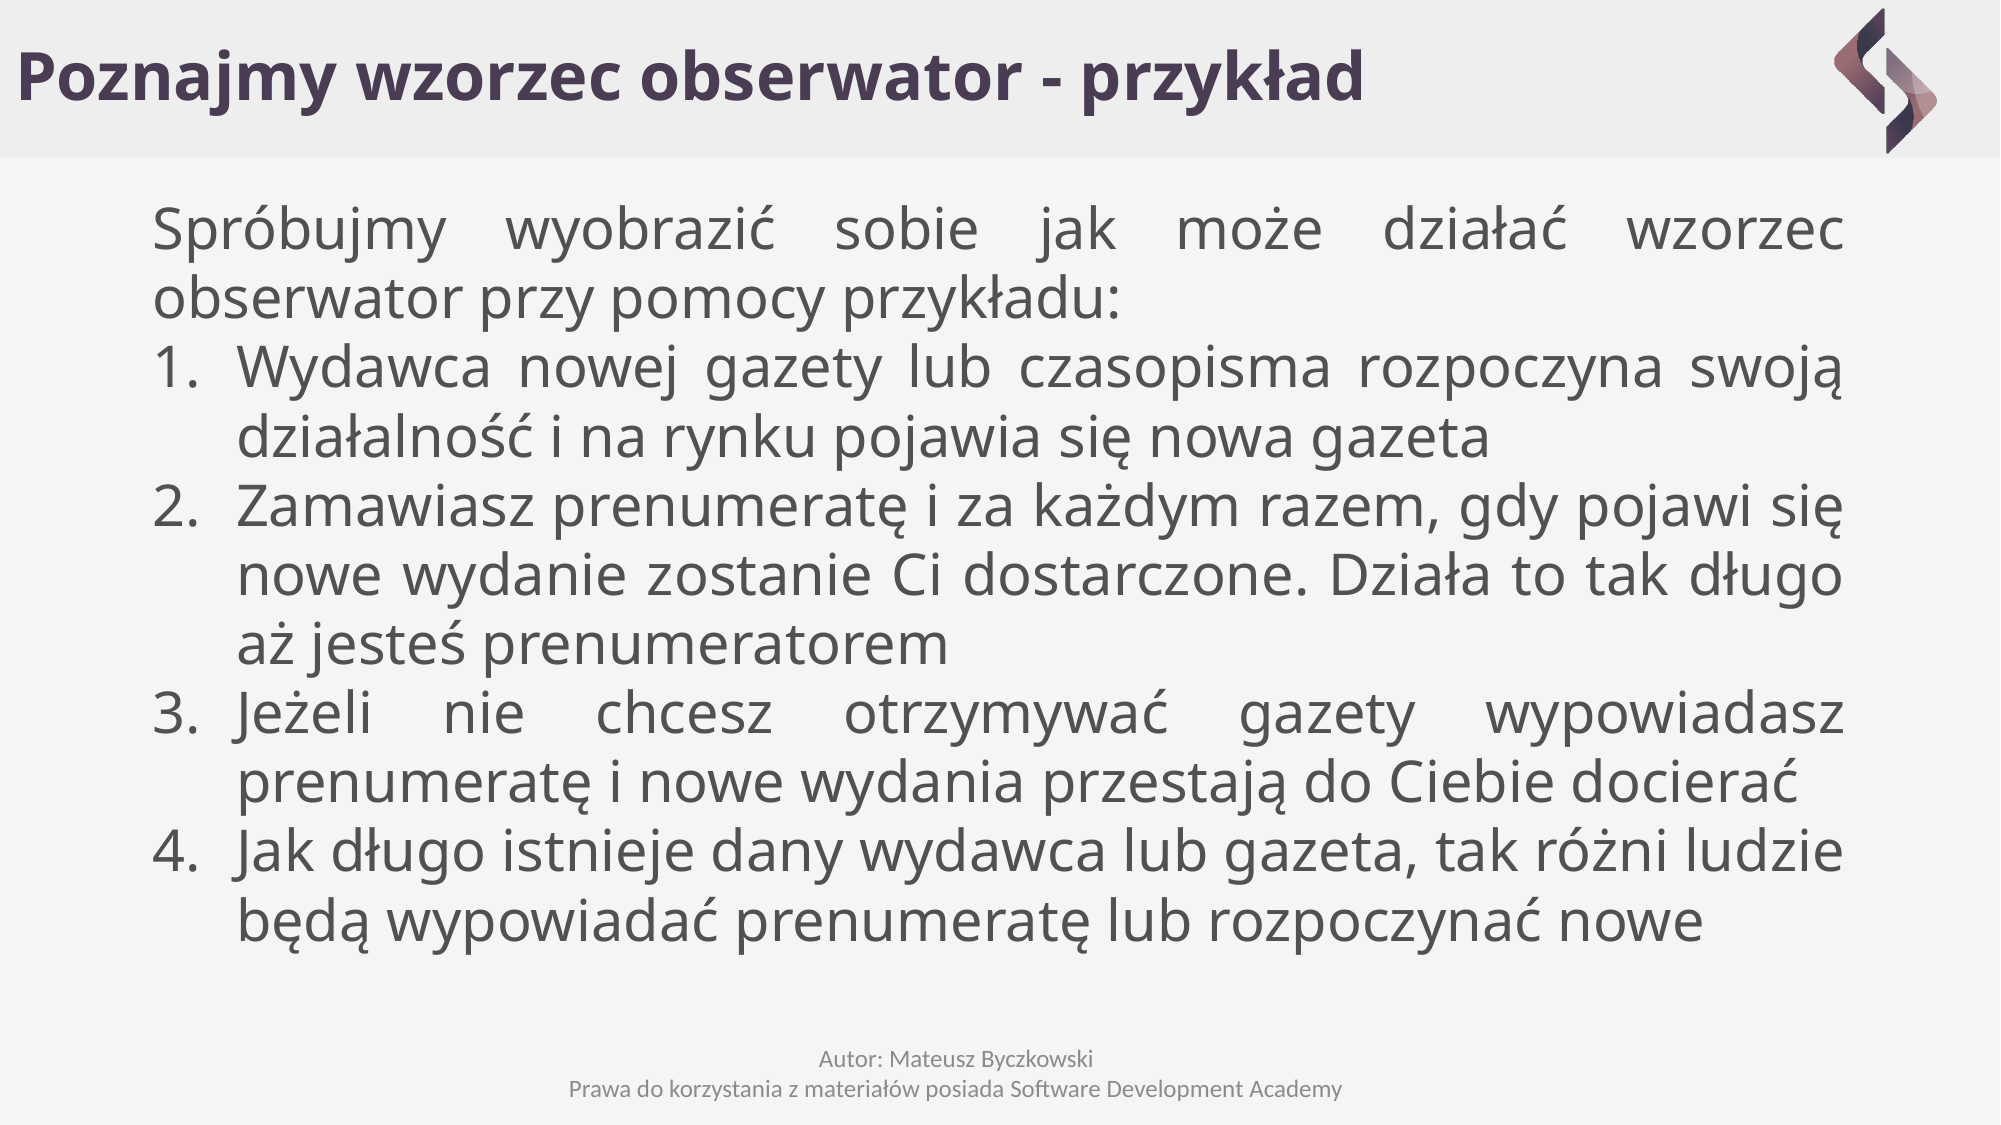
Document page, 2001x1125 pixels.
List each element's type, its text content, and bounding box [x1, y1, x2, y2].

list Spróbujmy wyobrazić sobie jak może działać wzorzec obserwator przy pomocy przykładu: Wydawca nowej gazety lub czasopisma rozpoczyna swoją działalność i na rynku pojawia się nowa gazeta Zamawiasz prenumeratę i za każdym razem, gdy pojawi się nowe wydanie zostanie Ci dostarczone. Działa to tak długo aż jesteś prenumeratorem Jeżeli nie chcesz otrzymywać gazety wypowiadasz prenumeratę i nowe wydania przestają do Ciebie docierać Jak długo istnieje dany wydawca lub gazeta, tak różni ludzie będą wypowiadać prenumeratę lub rozpoczynać nowe [137, 184, 1863, 1030]
footer Autor: Mateusz Byczkowski Prawa do korzystania z materiałów posiada Software Development Academy [486, 1042, 1427, 1103]
title Poznajmy wzorzec obserwator - przykład [0, 0, 1788, 158]
picture [1787, 0, 2001, 166]
